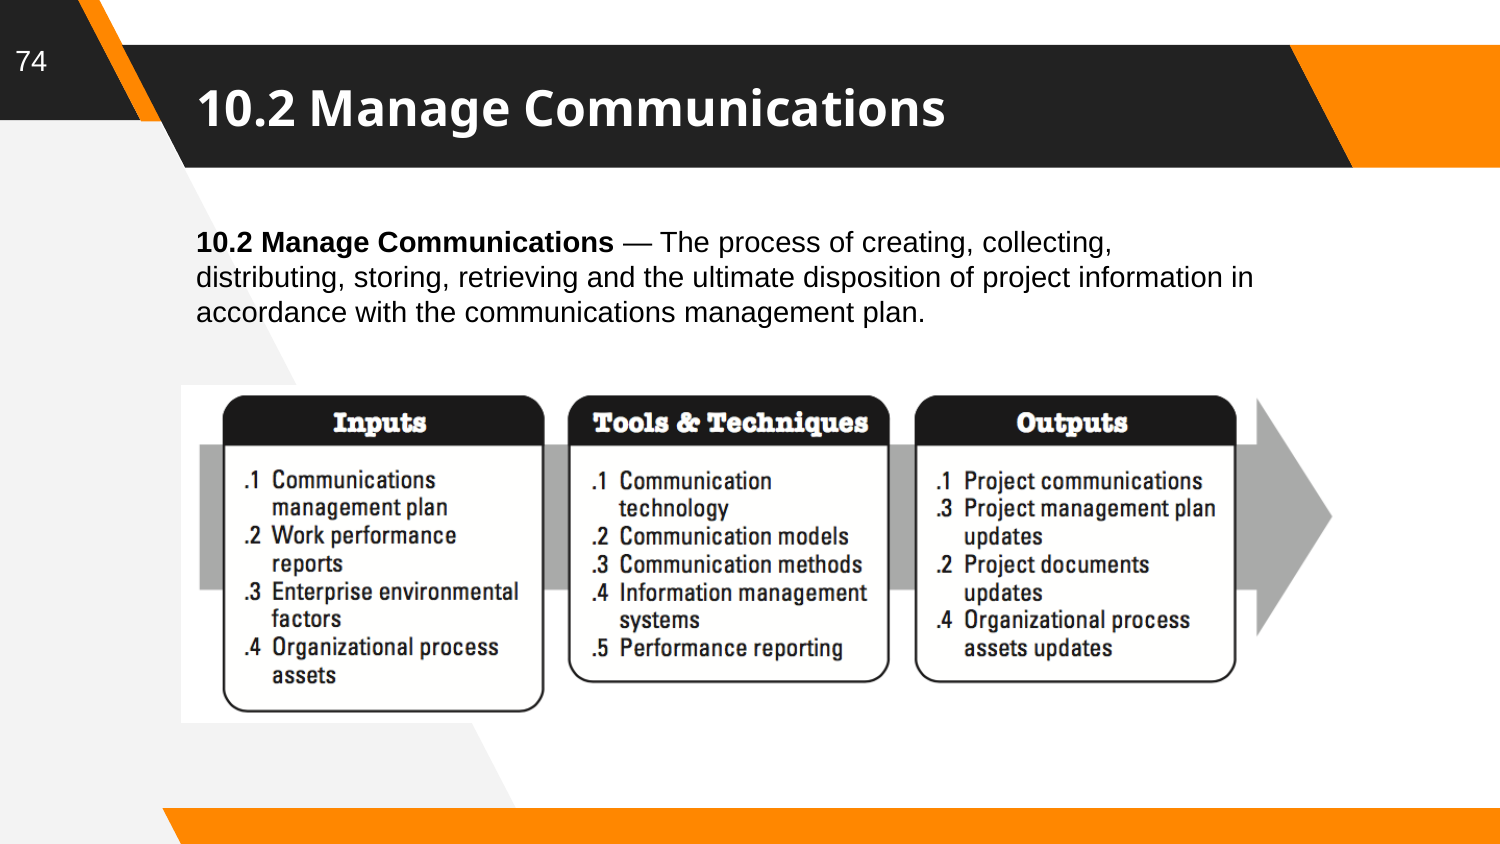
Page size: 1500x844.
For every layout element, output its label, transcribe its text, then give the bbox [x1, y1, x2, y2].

picture [180, 384, 1344, 723]
text_box 10.2 Manage Communications — The process of creating, collecting, distributing, storing, retrieving and the ultimate disposition of project information in accordance with the communications management plan. [181, 215, 1285, 336]
slide_number 74 [0, 0, 98, 121]
title 10.2 Manage Communications [181, 45, 1285, 169]
